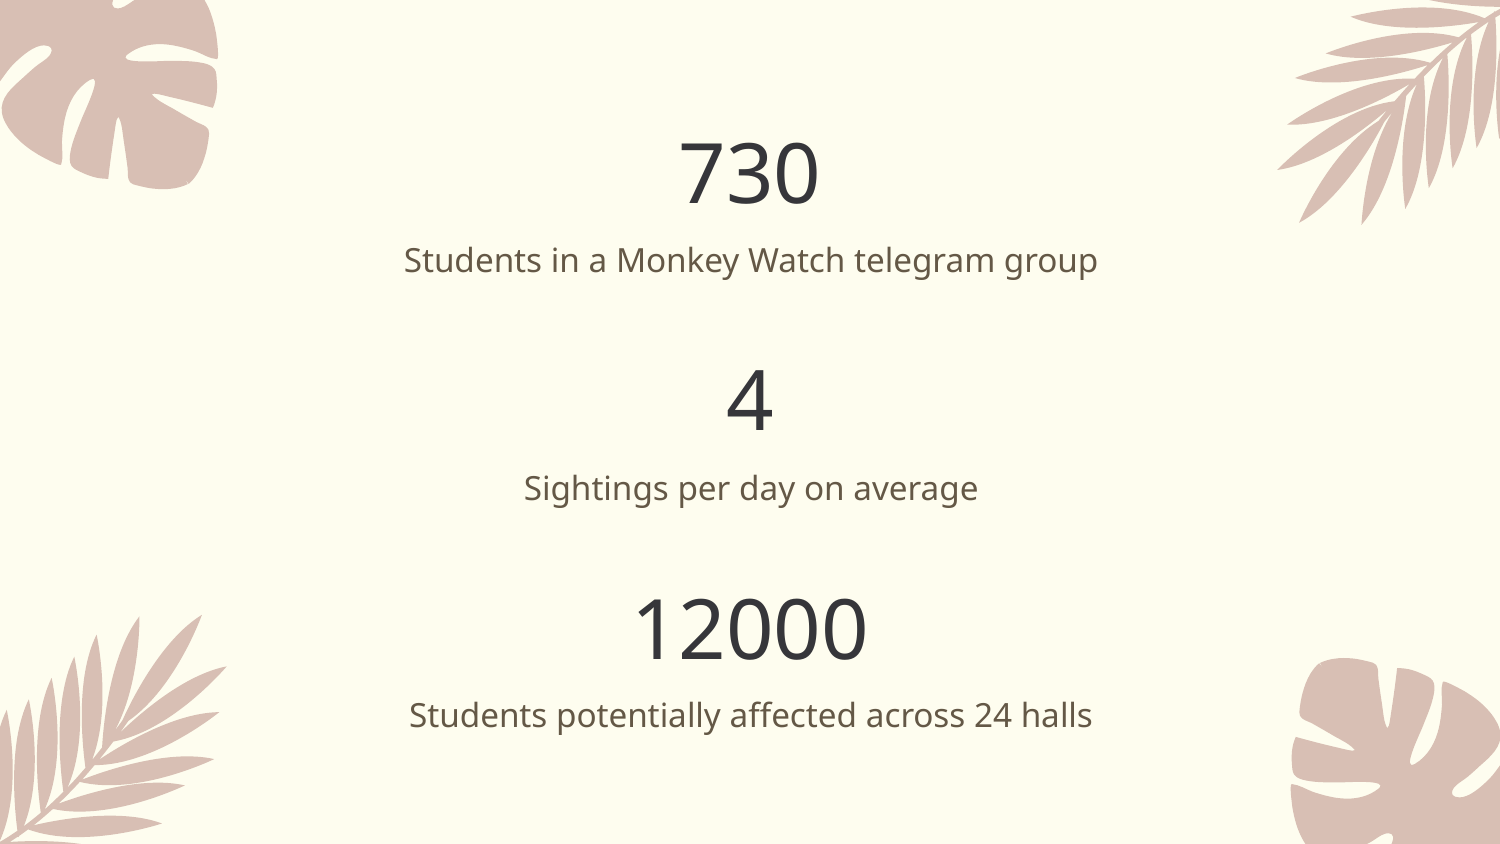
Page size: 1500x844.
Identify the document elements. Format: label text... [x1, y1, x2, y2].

subtitle Students potentially affected across 24 halls [334, 679, 1169, 749]
subtitle Sightings per day on average [334, 452, 1169, 521]
subtitle Students in a Monkey Watch telegram group [334, 224, 1169, 294]
title 12000 [437, 546, 1063, 679]
title 4 [437, 317, 1063, 452]
title 730 [437, 90, 1063, 224]
